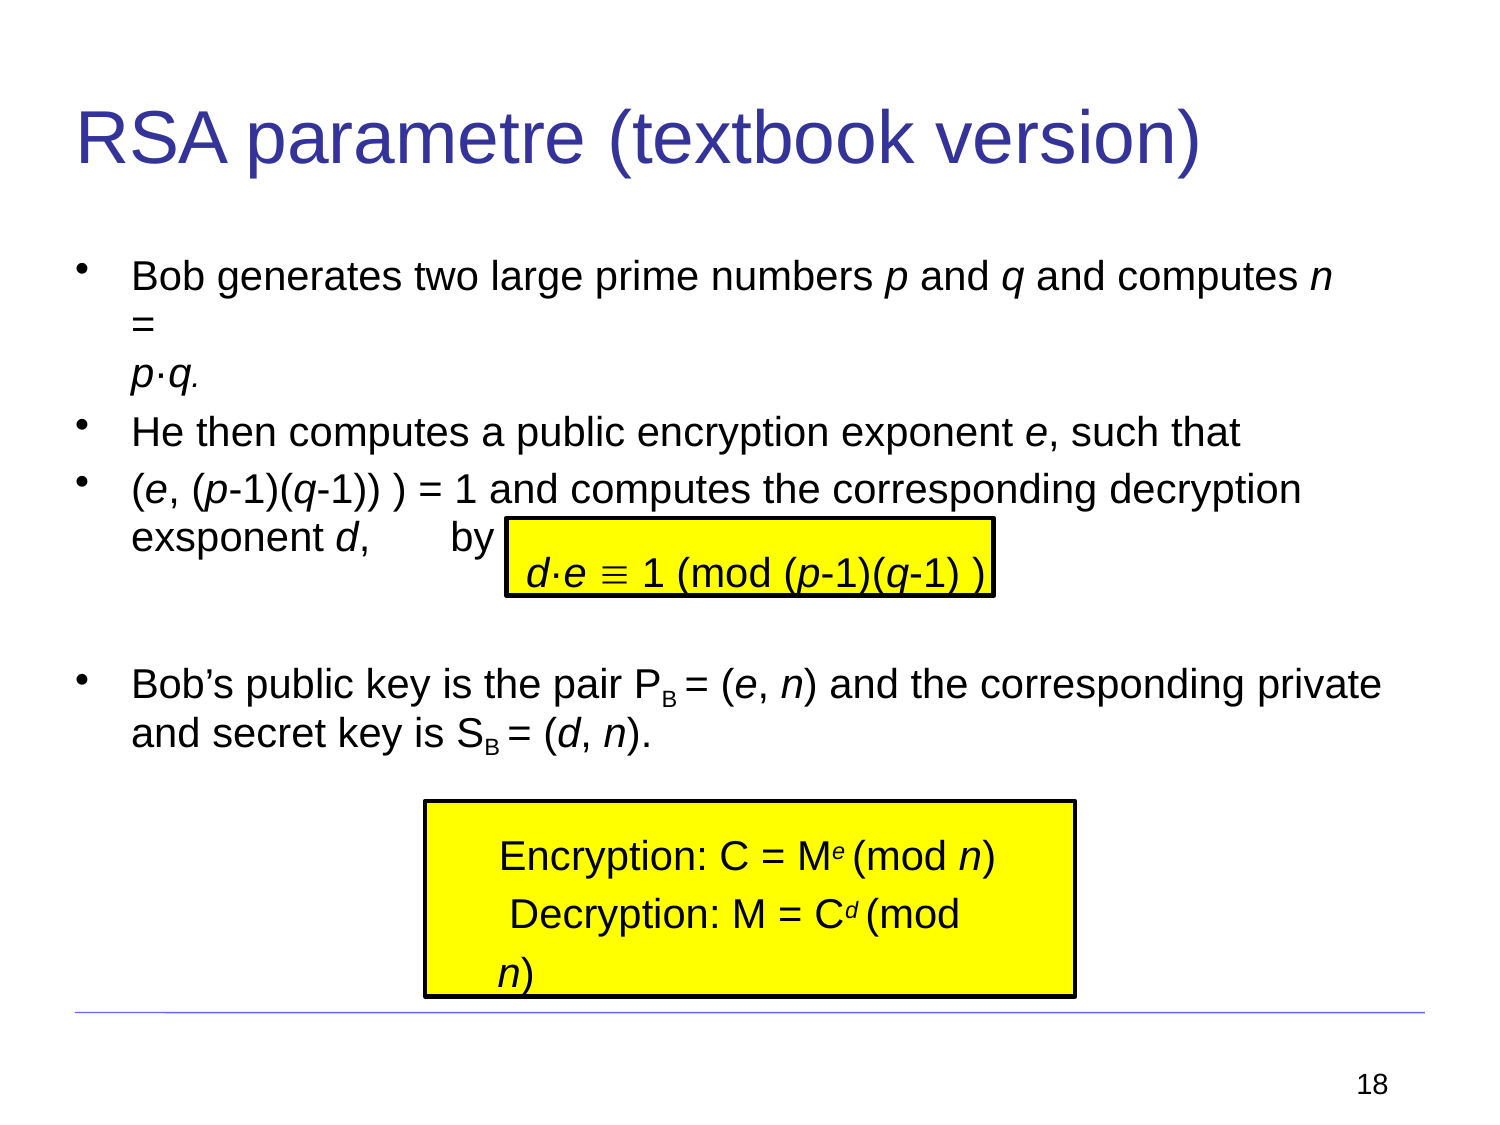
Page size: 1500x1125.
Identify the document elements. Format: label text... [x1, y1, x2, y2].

text_box d·e  1 (mod (p-1)(q-1) ) [506, 518, 994, 596]
title RSA parametre (textbook version) [72, 86, 1211, 248]
text_box Bob’s public key is the pair PB = (e, n) and the corresponding private and secret key is SB = (d, n). [68, 661, 1398, 761]
text_box Bob generates two large prime numbers p and q and computes n = p·q. He then computes a public encryption exponent e, such that (e, (p-1)(q-1)) ) = 1 and computes the corresponding decryption exsponent d, by solving: [72, 248, 1368, 560]
text_box Encryption: C = Me (mod n) Decryption: M = Cd (mod n) [425, 801, 1076, 997]
slide_number 18 [1350, 1065, 1396, 1125]
